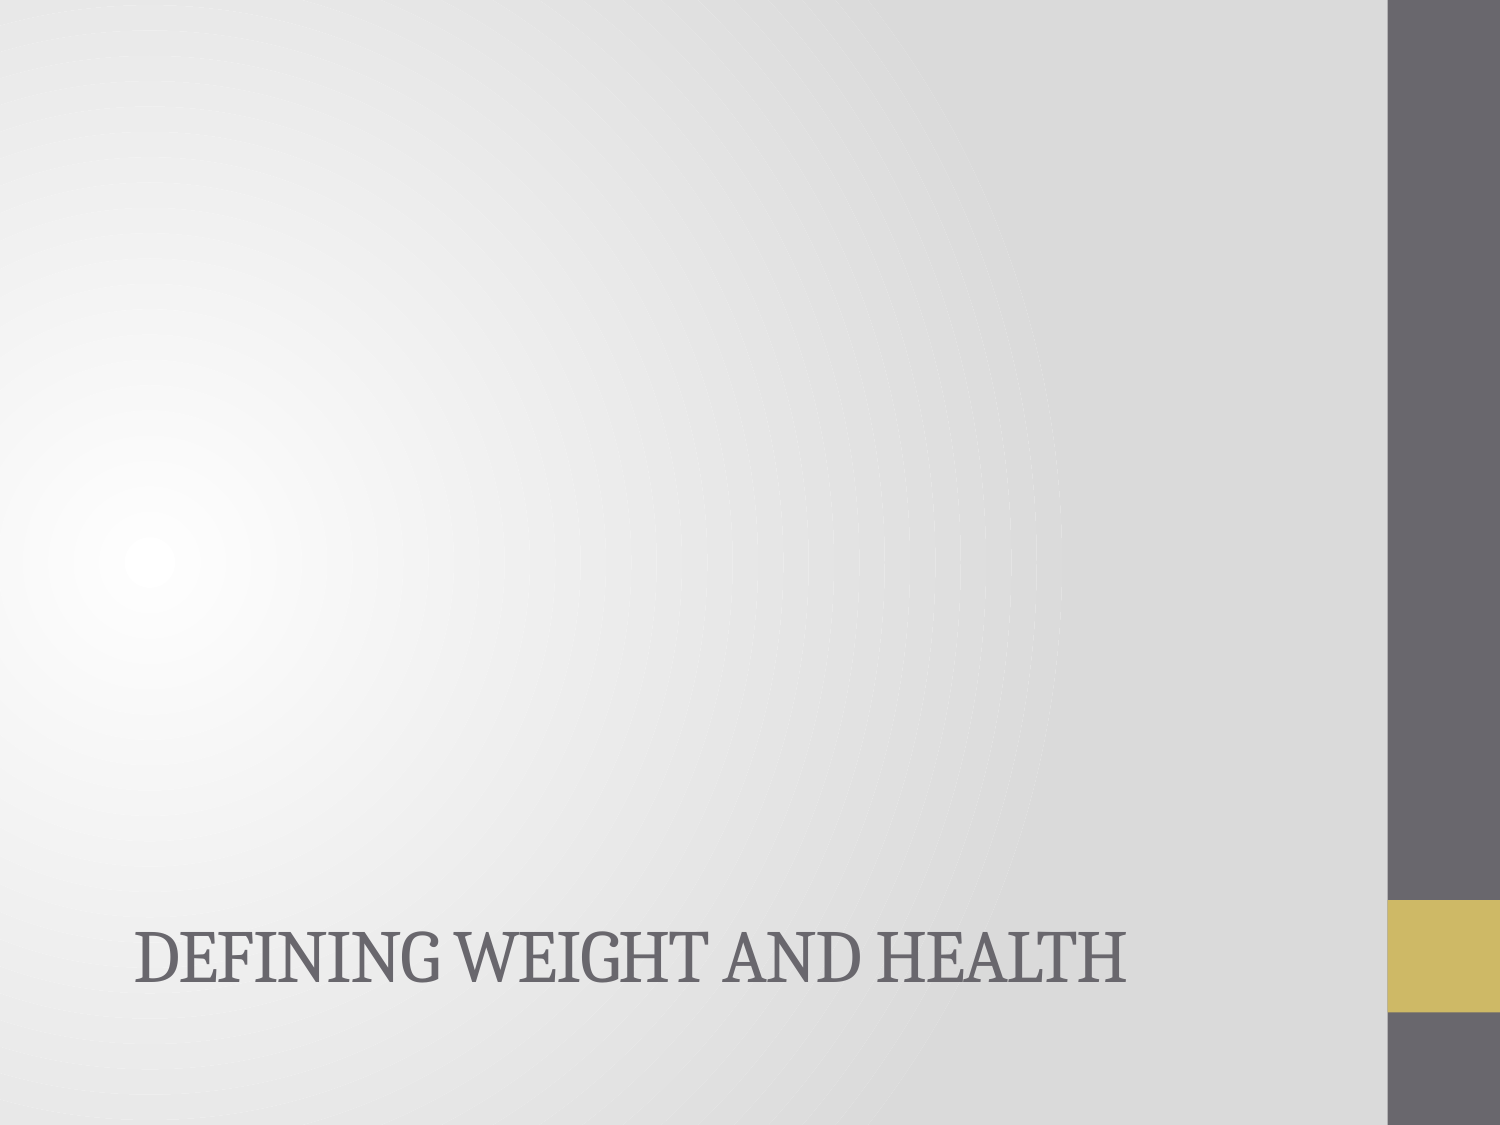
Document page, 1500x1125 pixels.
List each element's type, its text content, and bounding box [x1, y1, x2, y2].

title Defining Weight and Health [118, 900, 1375, 1092]
